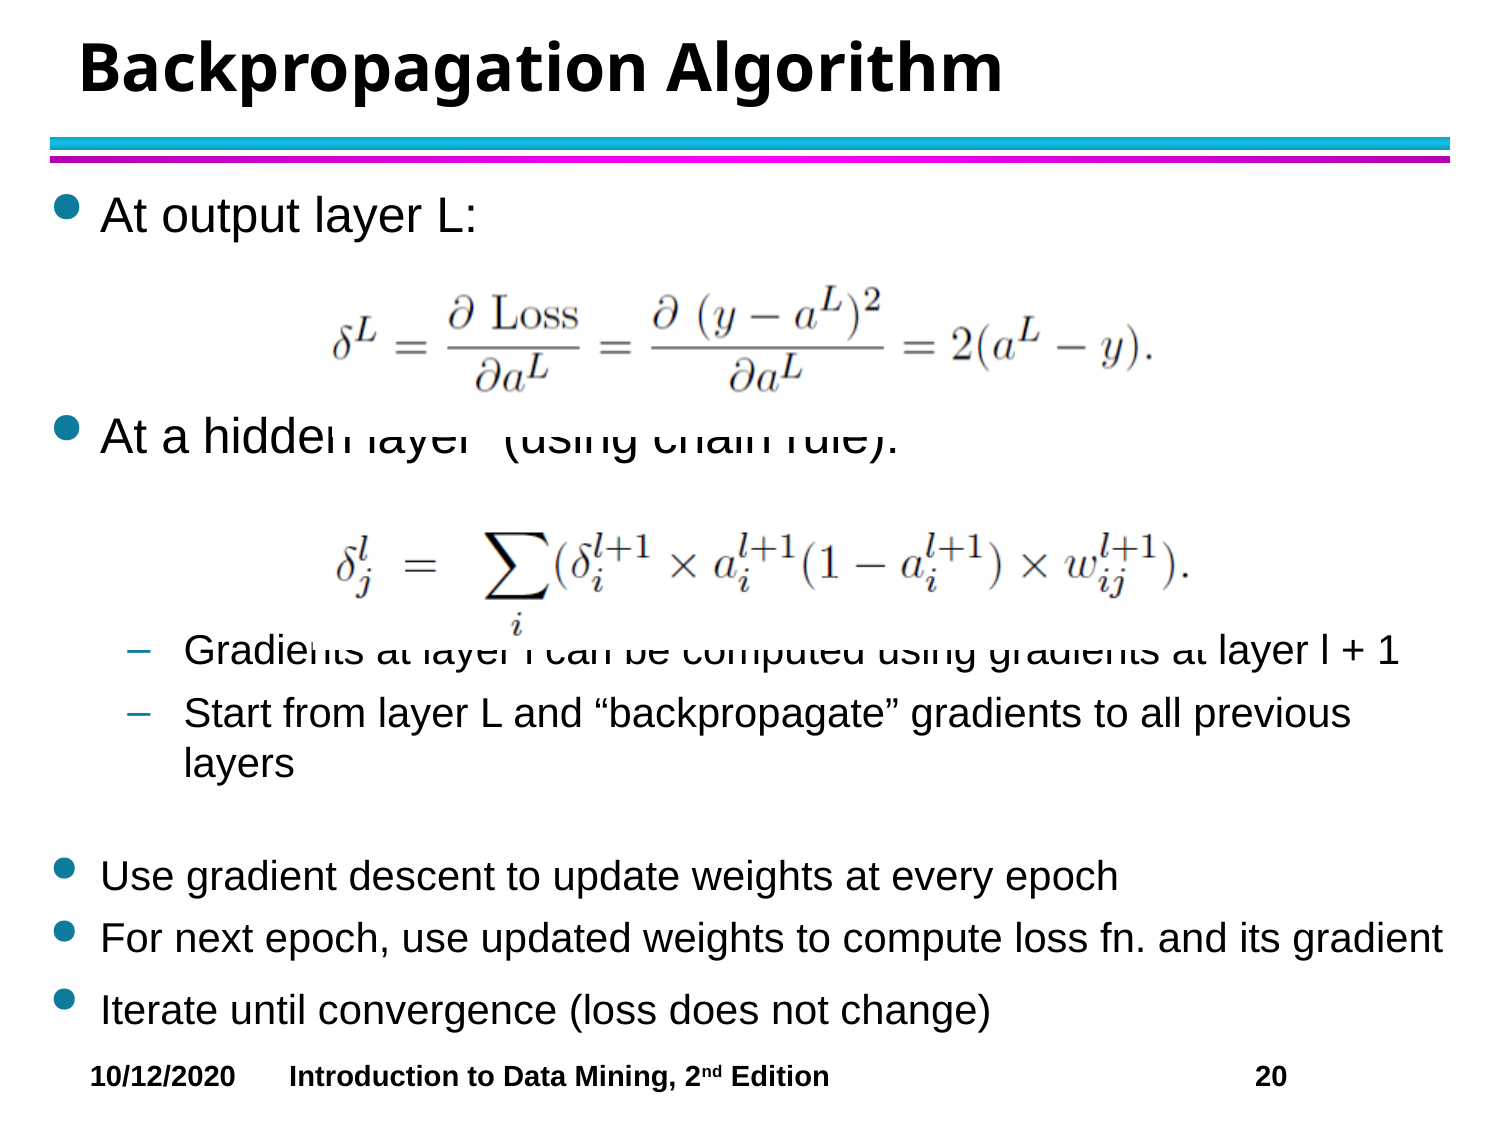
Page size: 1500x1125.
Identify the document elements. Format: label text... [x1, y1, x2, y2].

text_box Backpropagation Algorithm [62, 24, 1421, 113]
picture [312, 516, 1221, 651]
picture [331, 270, 1168, 437]
text_box At output layer L: At a hidden layer (using chain rule): Gradients at layer l can be computed using gradients at layer l + 1 Start from layer L and “backpropagate” gradients to all previous layers Use gradient descent to update weights at every epoch For next epoch, use updated weights to compute loss fn. and its gradient Iterate until convergence (loss does not change) [37, 174, 1463, 1038]
